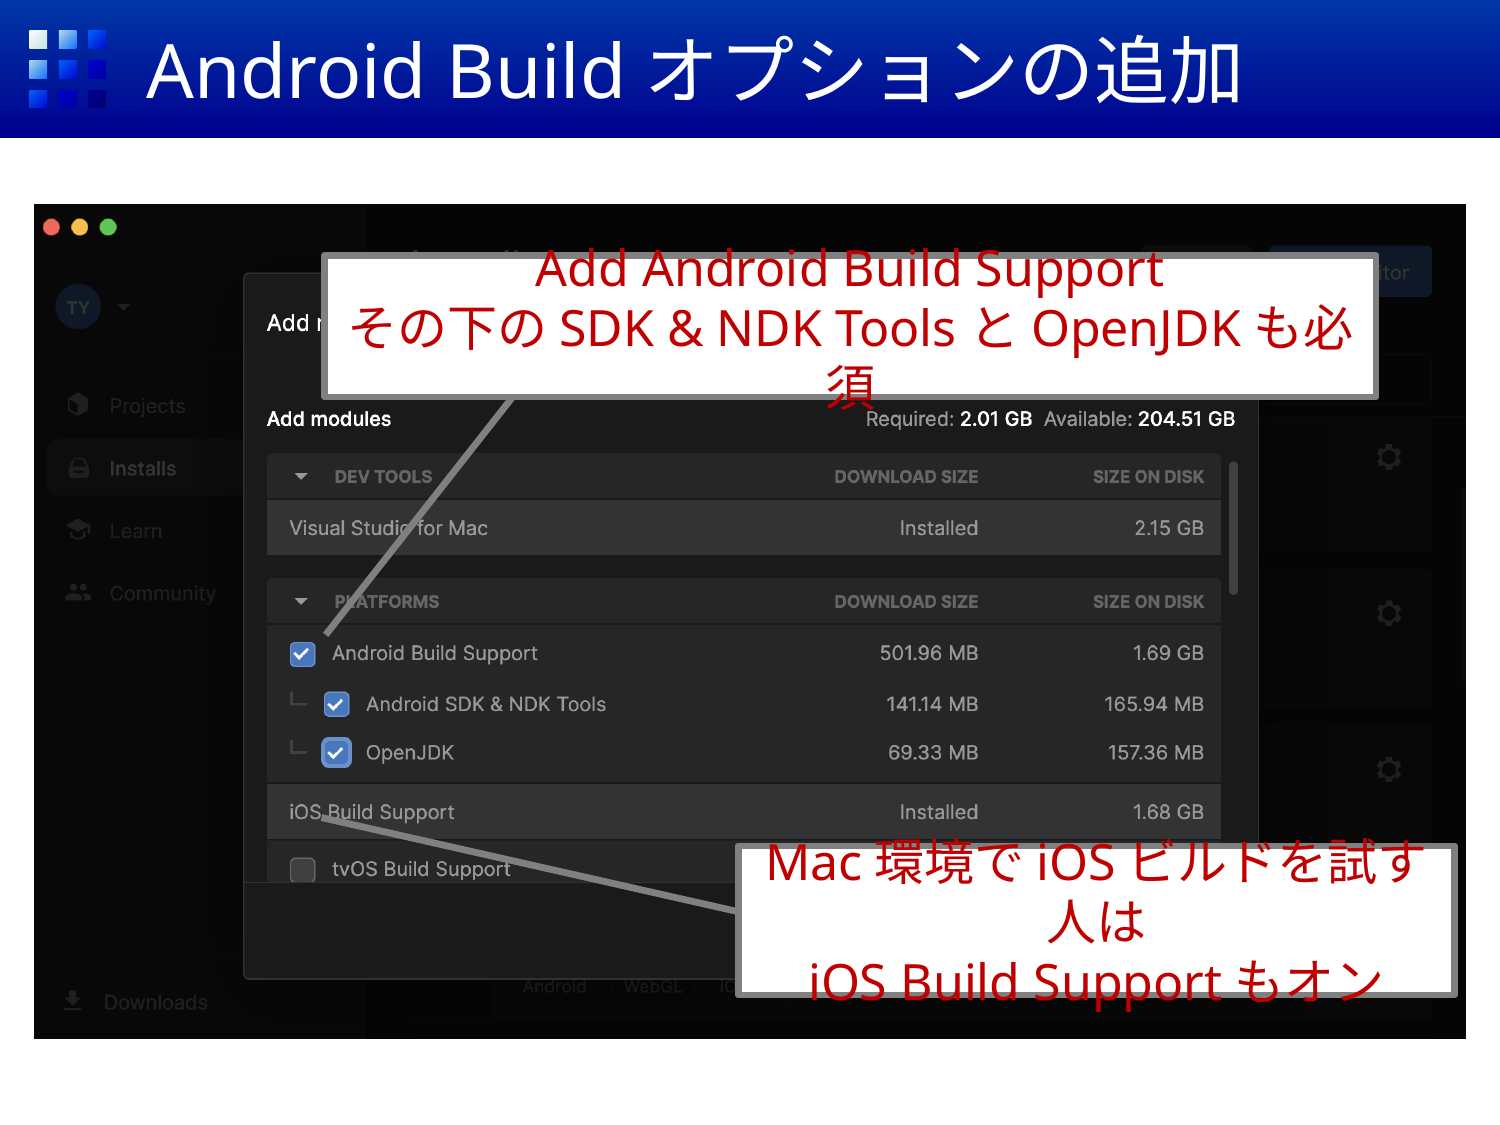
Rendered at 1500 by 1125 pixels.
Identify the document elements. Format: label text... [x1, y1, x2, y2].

title Android Buildオプションの追加 [131, 21, 1455, 116]
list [34, 204, 1466, 1039]
